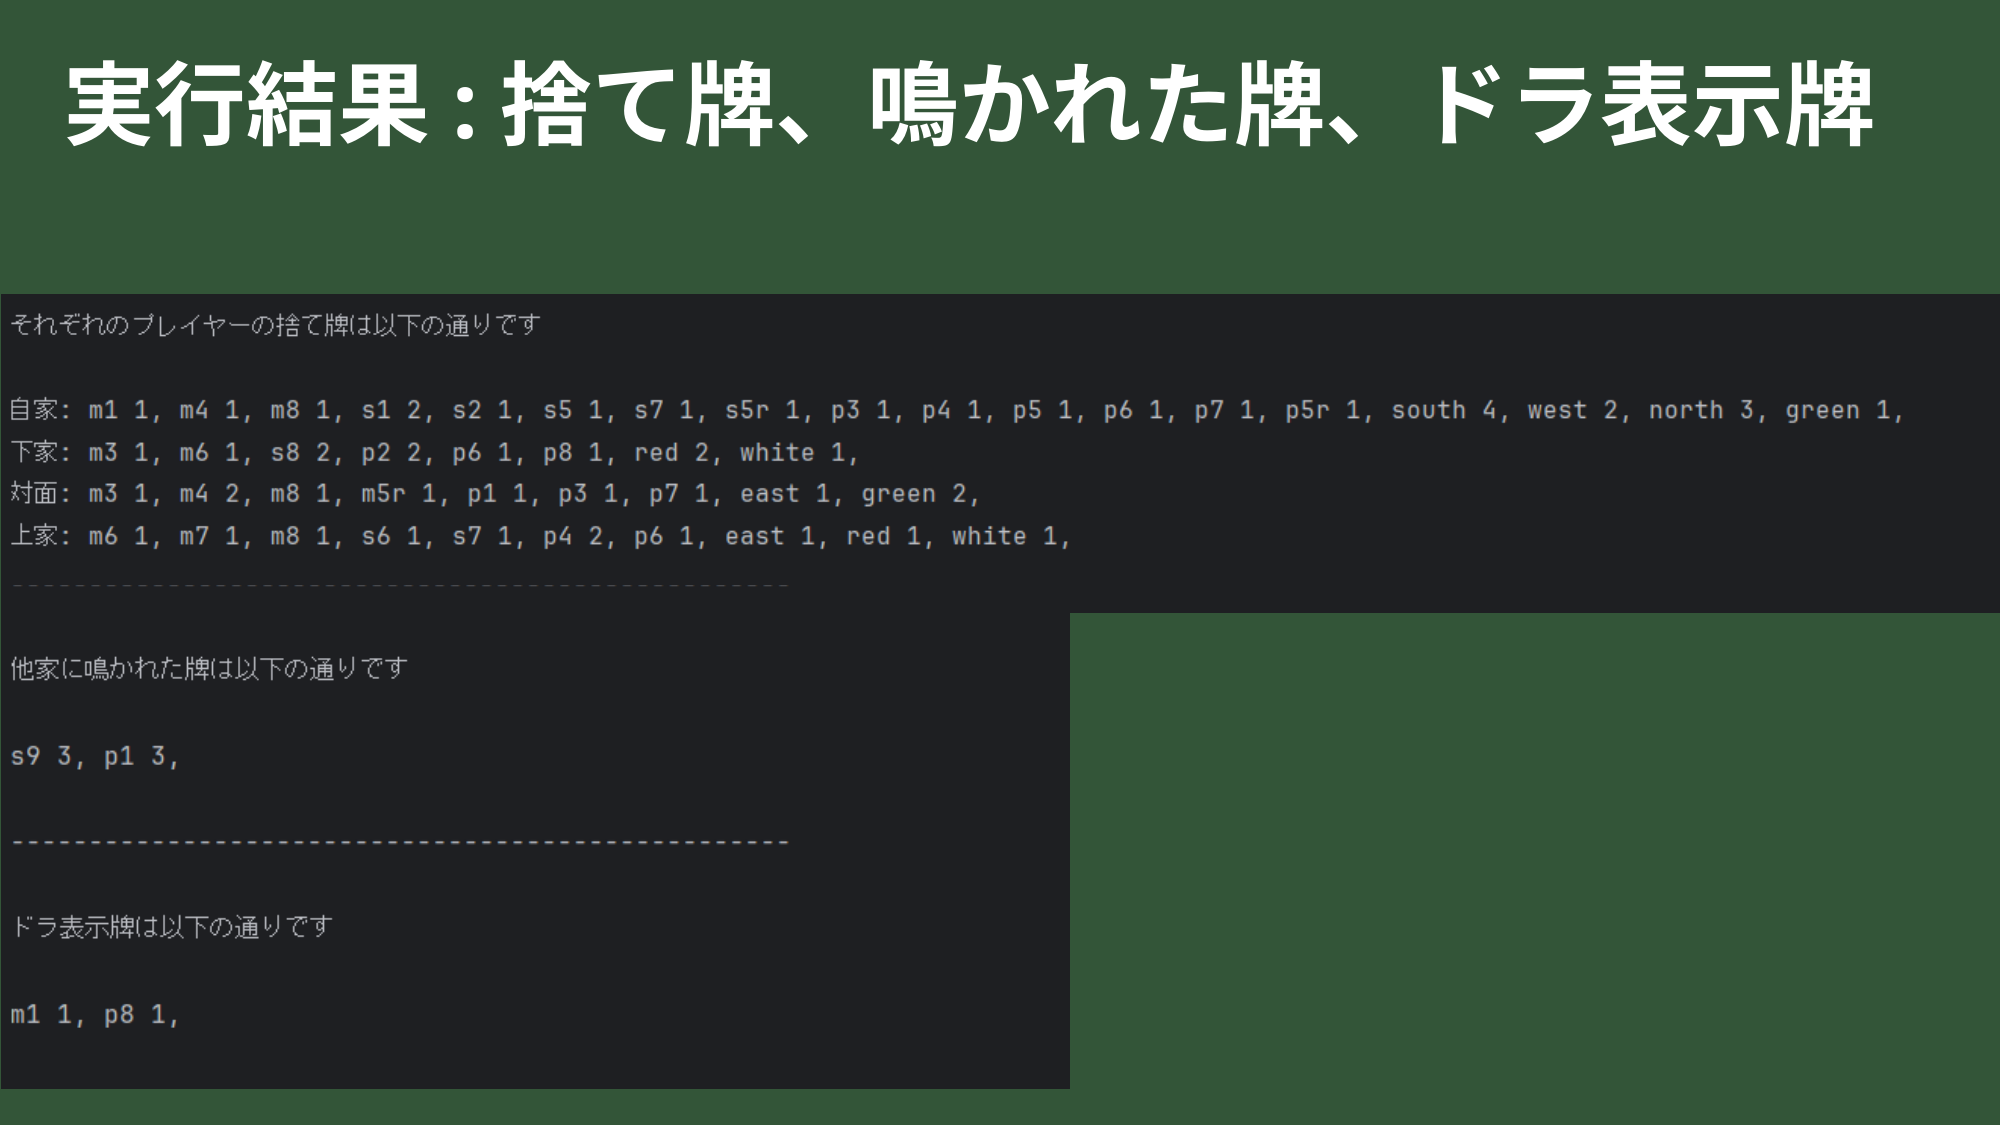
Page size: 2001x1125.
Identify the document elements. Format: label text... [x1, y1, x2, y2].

title 実行結果:捨て牌、鳴かれた牌、ドラ表示牌 [48, 0, 1928, 218]
picture [0, 294, 2000, 1089]
